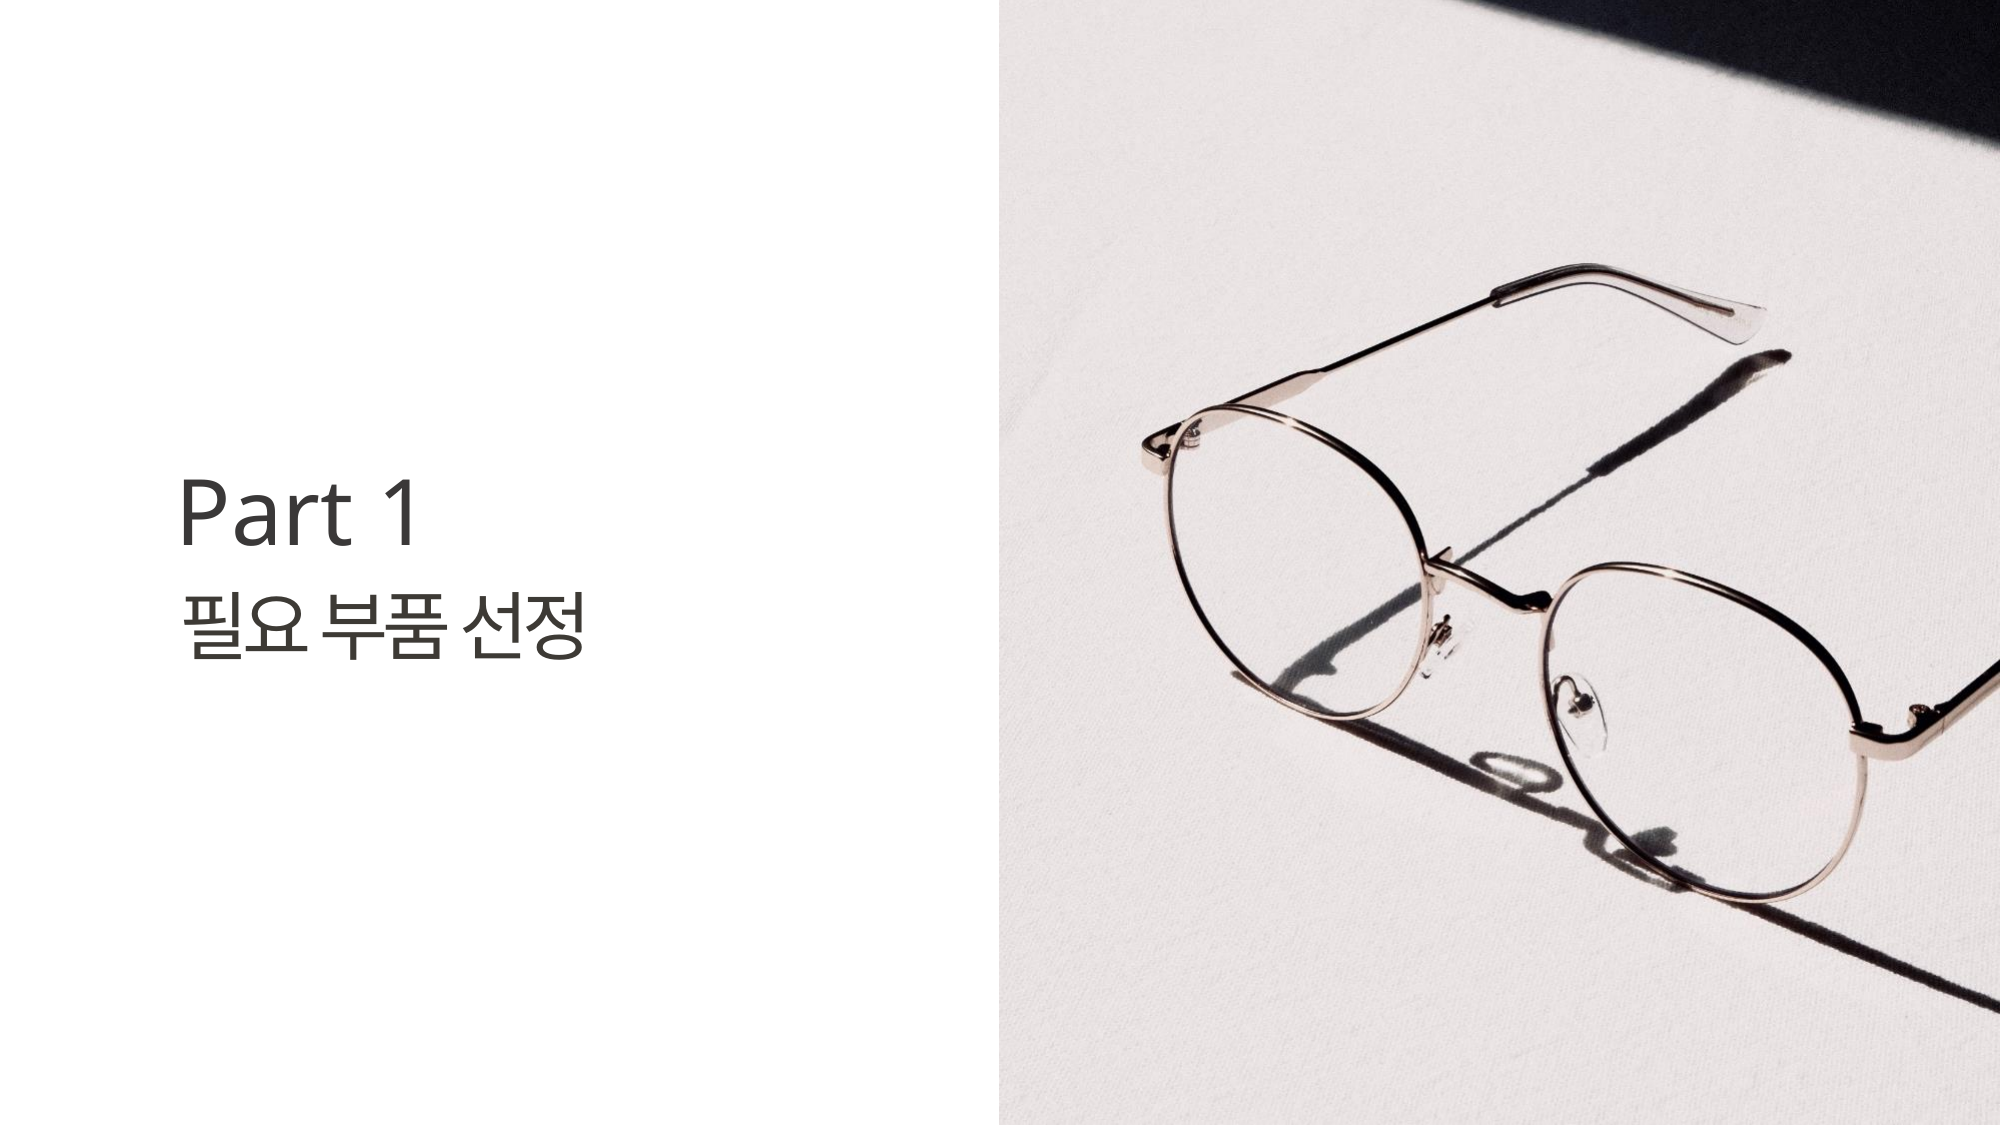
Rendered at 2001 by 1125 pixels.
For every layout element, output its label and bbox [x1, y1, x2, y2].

picture [999, 0, 2000, 1125]
text_box [147, 446, 624, 770]
